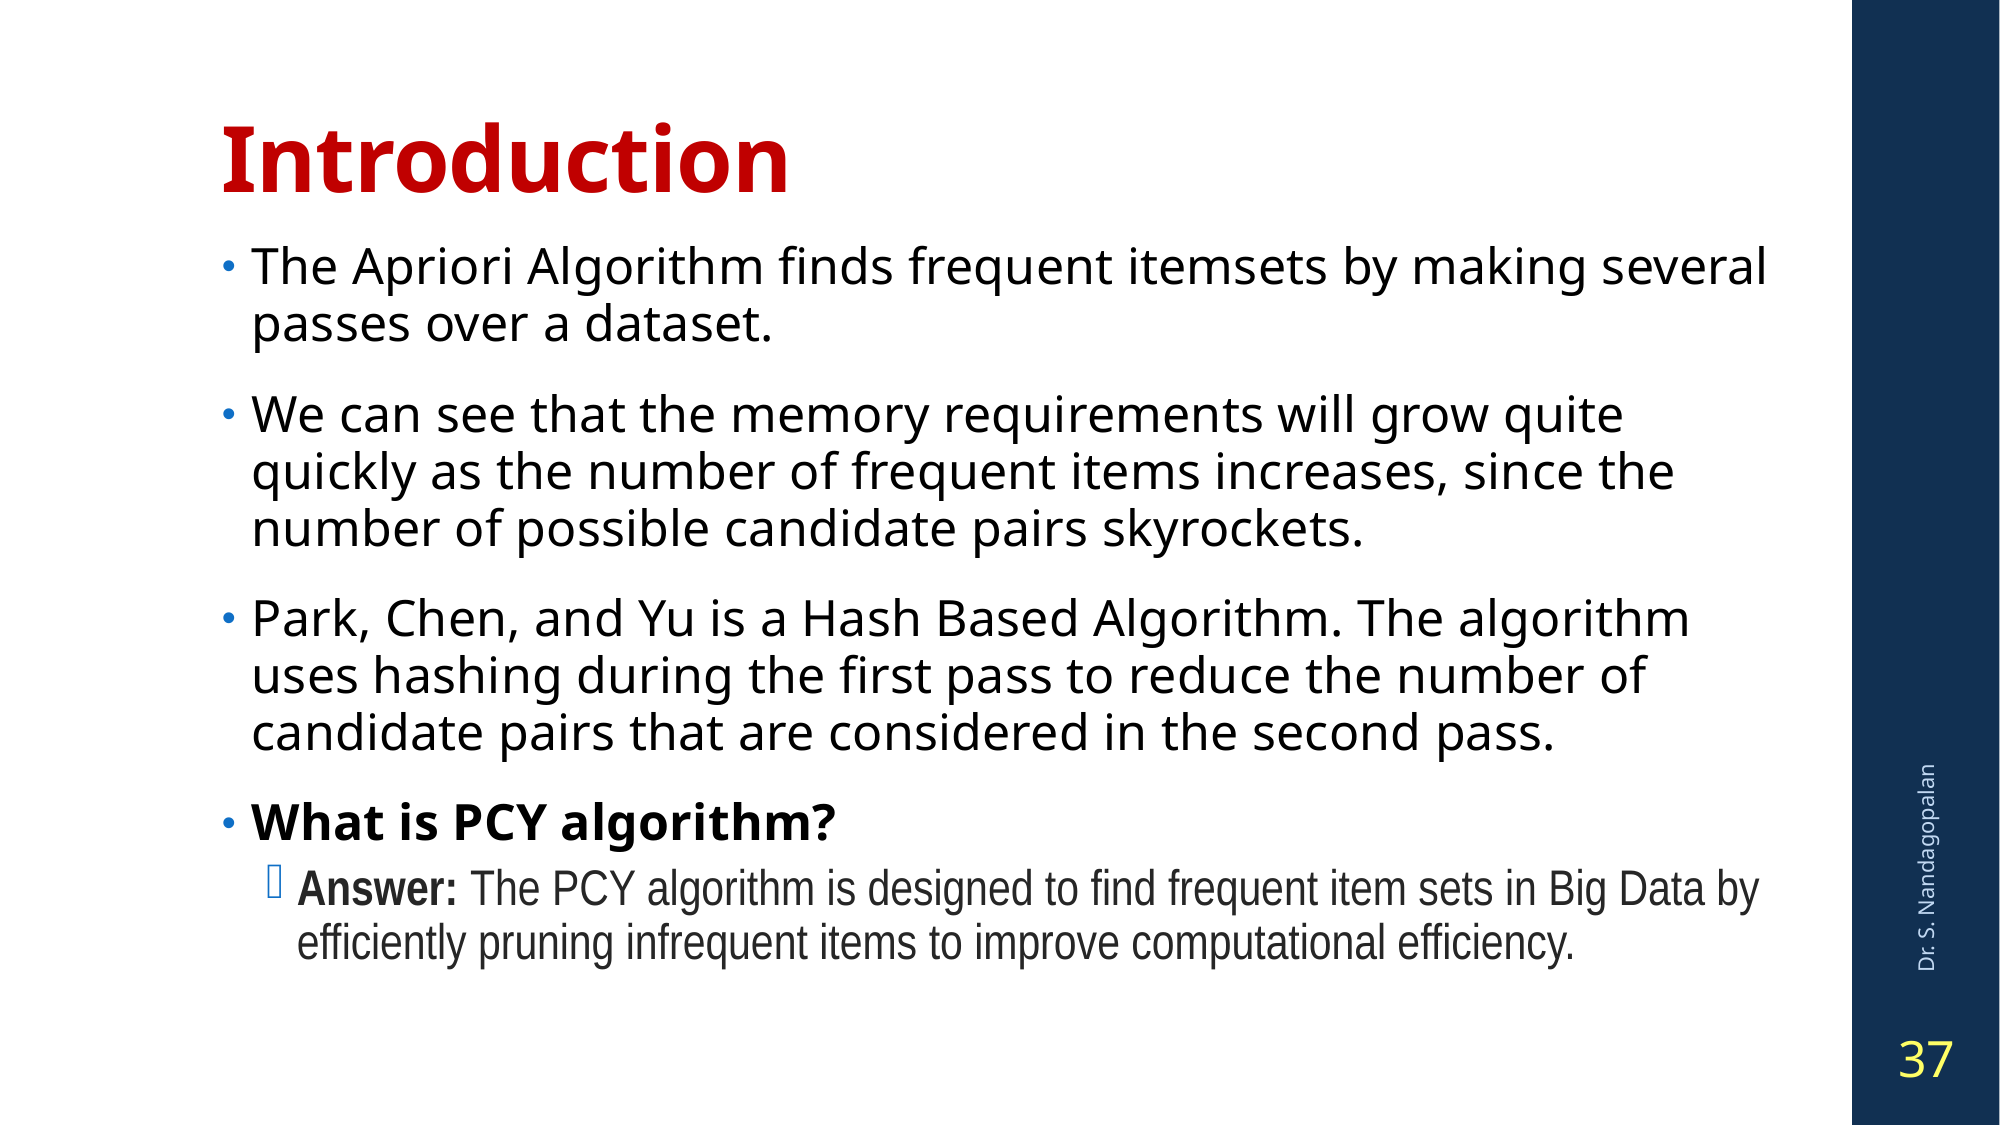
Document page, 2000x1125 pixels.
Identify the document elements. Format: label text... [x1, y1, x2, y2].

title Introduction [206, 60, 1797, 220]
list The Apriori Algorithm finds frequent itemsets by making several passes over a dataset. We can see that the memory requirements will grow quite quickly as the number of frequent items increases, since the number of possible candidate pairs skyrockets. Park, Chen, and Yu is a Hash Based Algorithm. The algorithm uses hashing during the first pass to reduce the number of candidate pairs that are considered in the second pass. What is PCY algorithm? Answer: The PCY algorithm is designed to find frequent item sets in Big Data by efficiently pruning infrequent items to improve computational efficiency. [206, 231, 1797, 1047]
footer Dr. S. Nandagopalan [1897, 400, 1957, 988]
slide_number 37 [1852, 1012, 2000, 1110]
